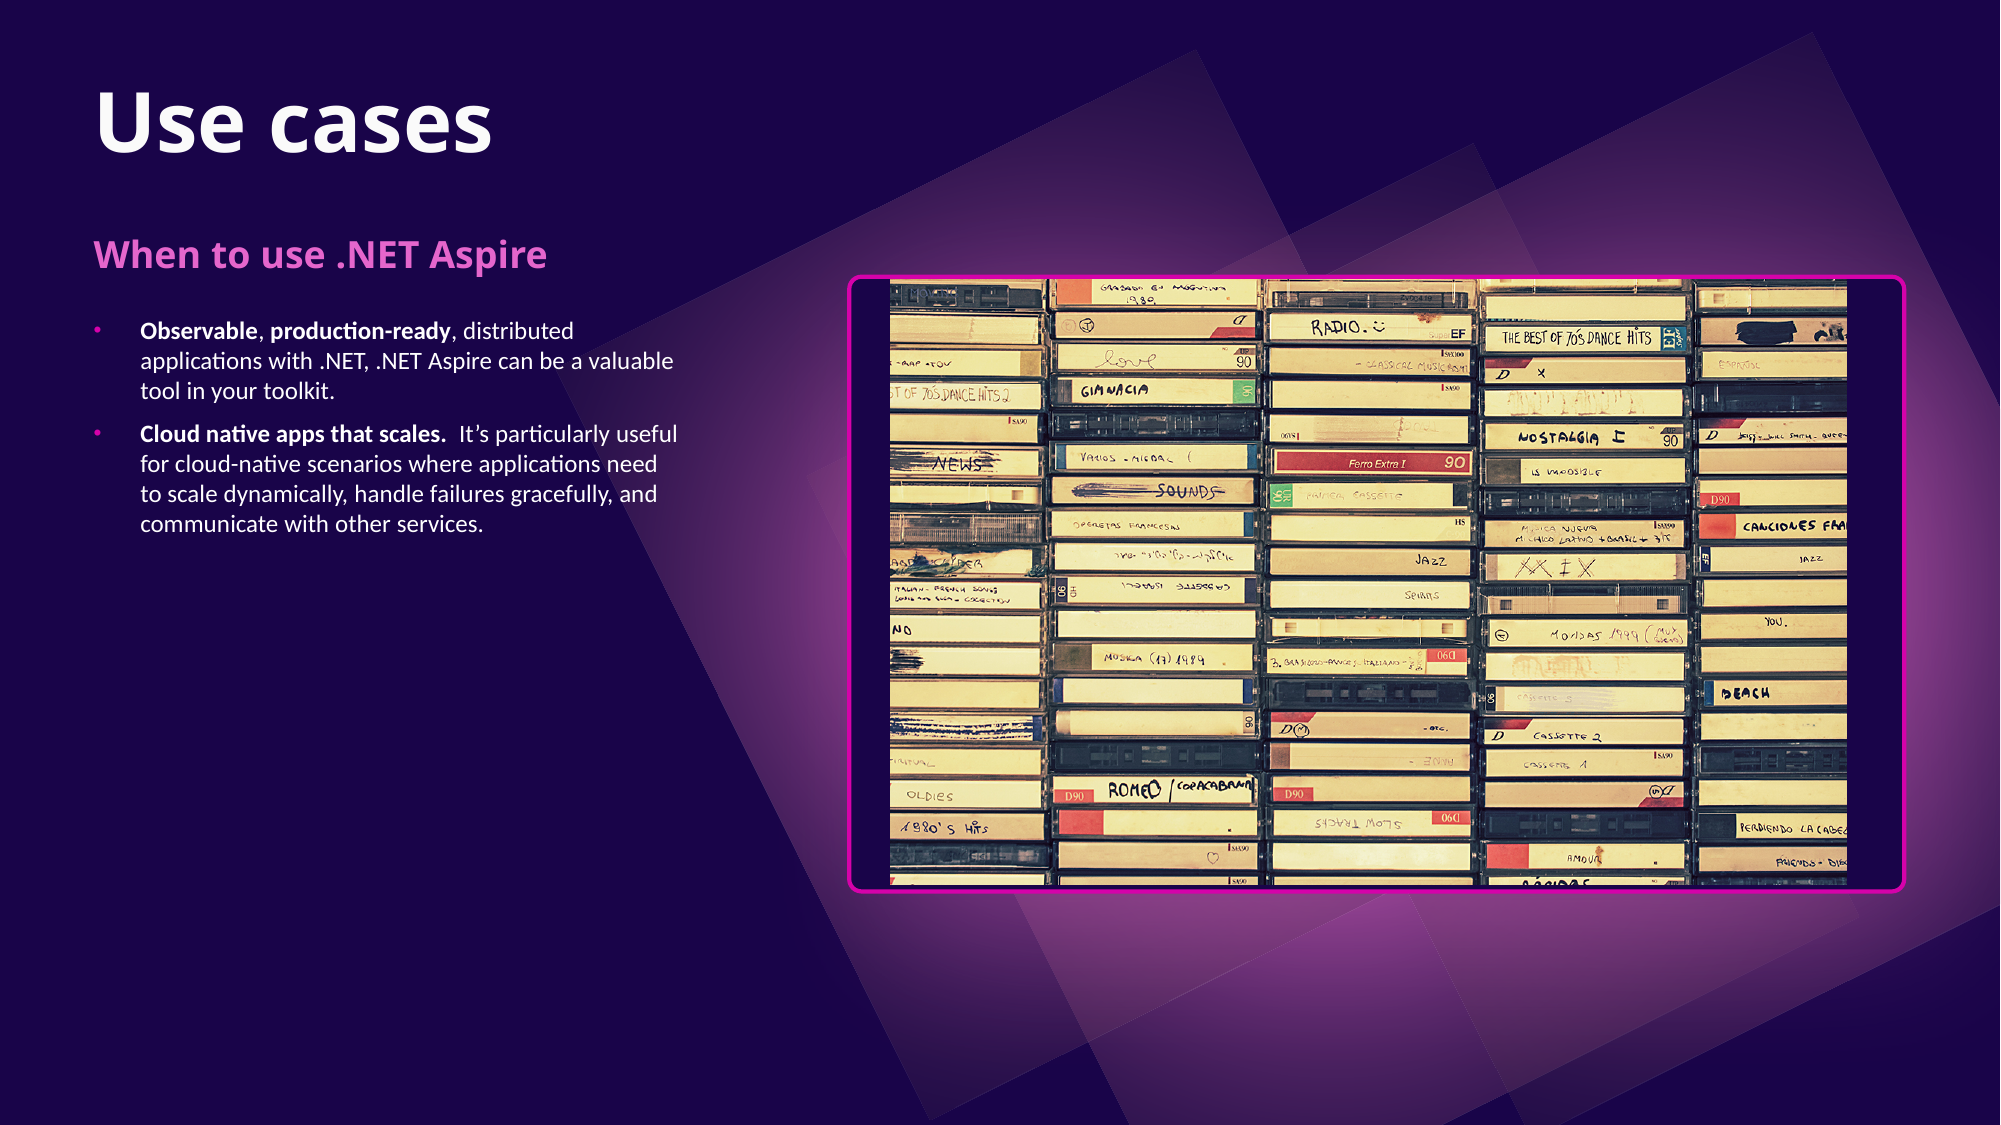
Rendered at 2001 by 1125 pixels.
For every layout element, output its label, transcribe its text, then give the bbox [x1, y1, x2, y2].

list When to use .NET Aspire [93, 231, 680, 277]
title Use cases [93, 69, 1902, 171]
list Observable, production-ready, distributed applications with .NET, .NET Aspire can be a valuable tool in your toolkit. Cloud native apps that scales. It’s particularly useful for cloud-native scenarios where applications need to scale dynamically, handle failures gracefully, and communicate with other services. [93, 314, 680, 589]
picture [890, 279, 1847, 885]
